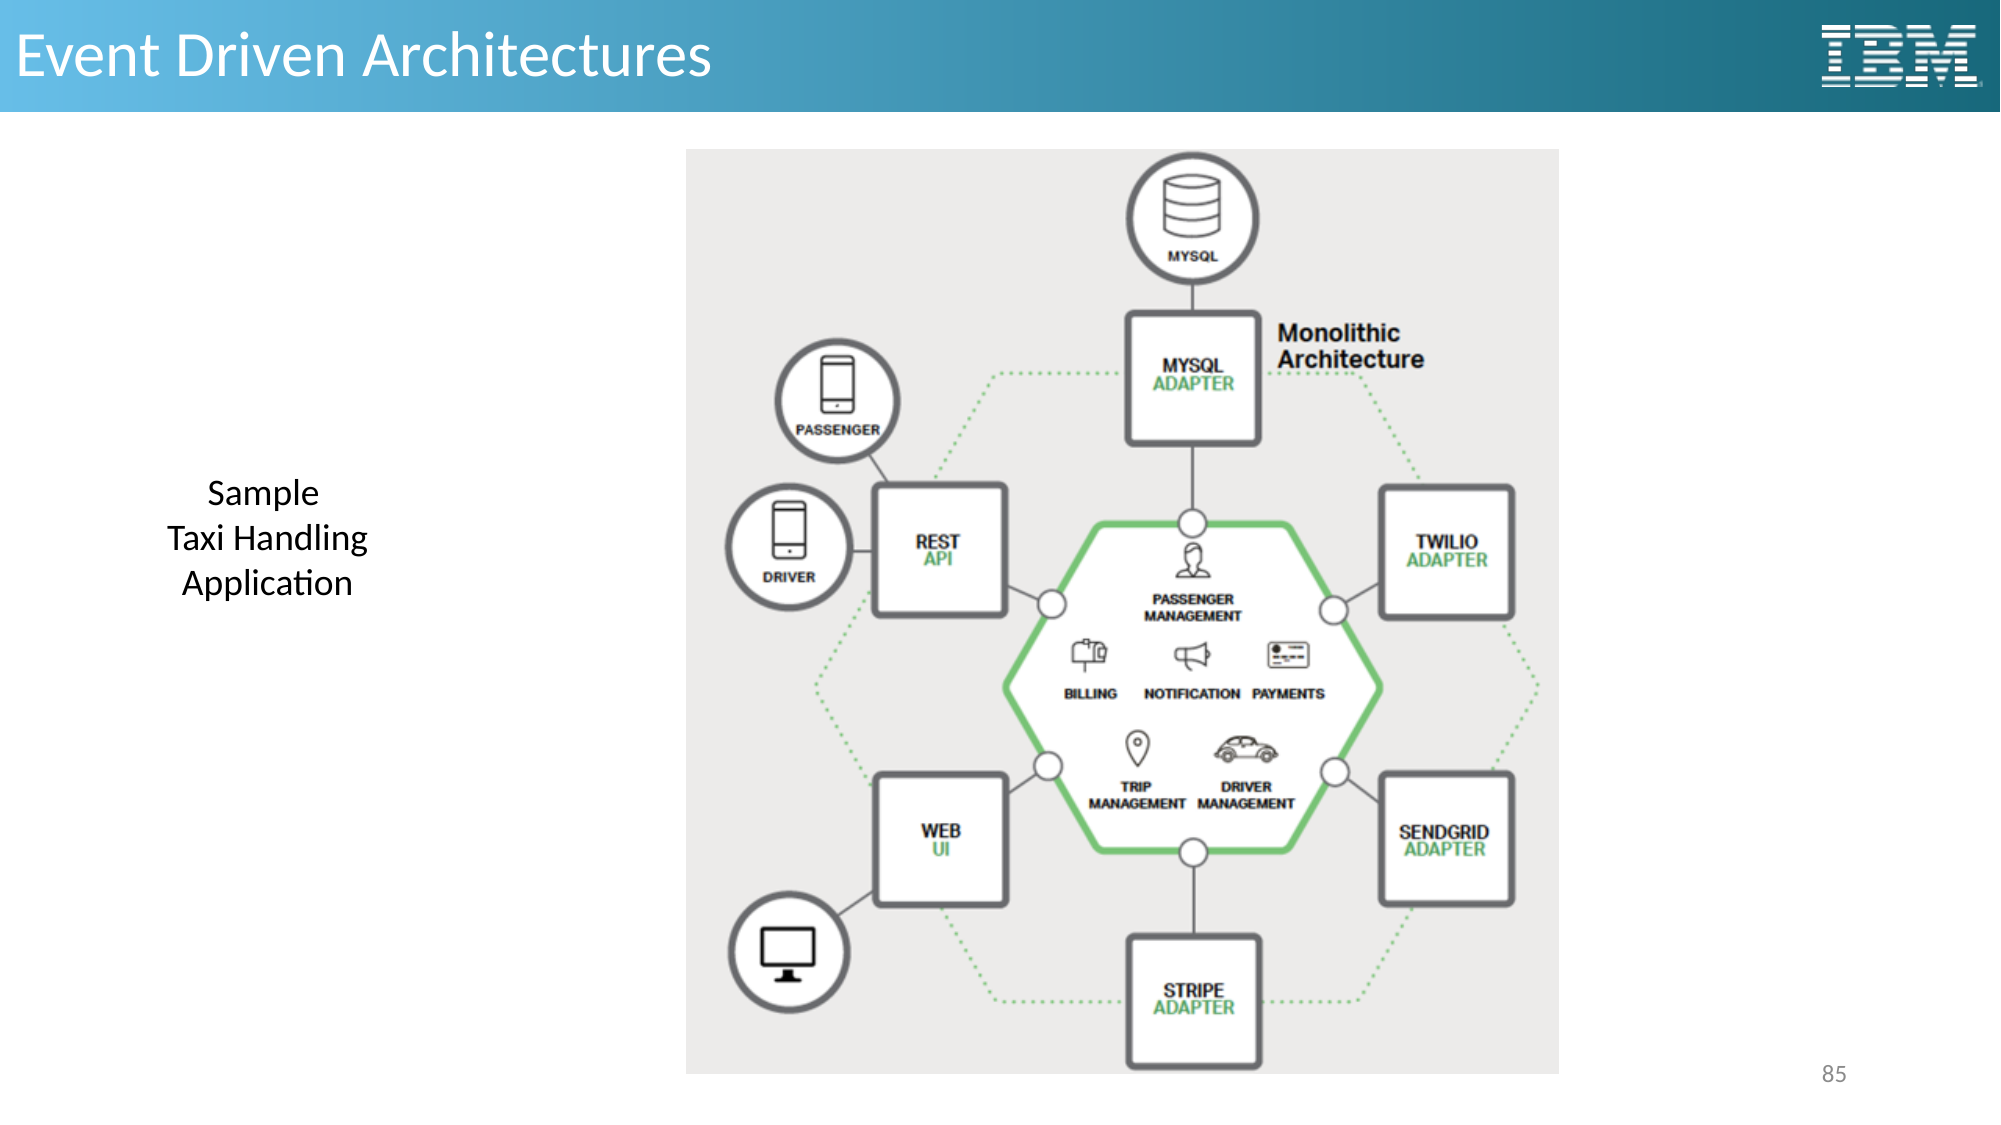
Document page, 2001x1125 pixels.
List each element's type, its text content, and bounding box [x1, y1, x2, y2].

picture [685, 149, 1559, 1074]
title Event Driven Architectures [0, 13, 1725, 99]
slide_number 85 [1412, 1042, 1863, 1103]
text_box Sample Taxi Handling Application [88, 460, 447, 611]
